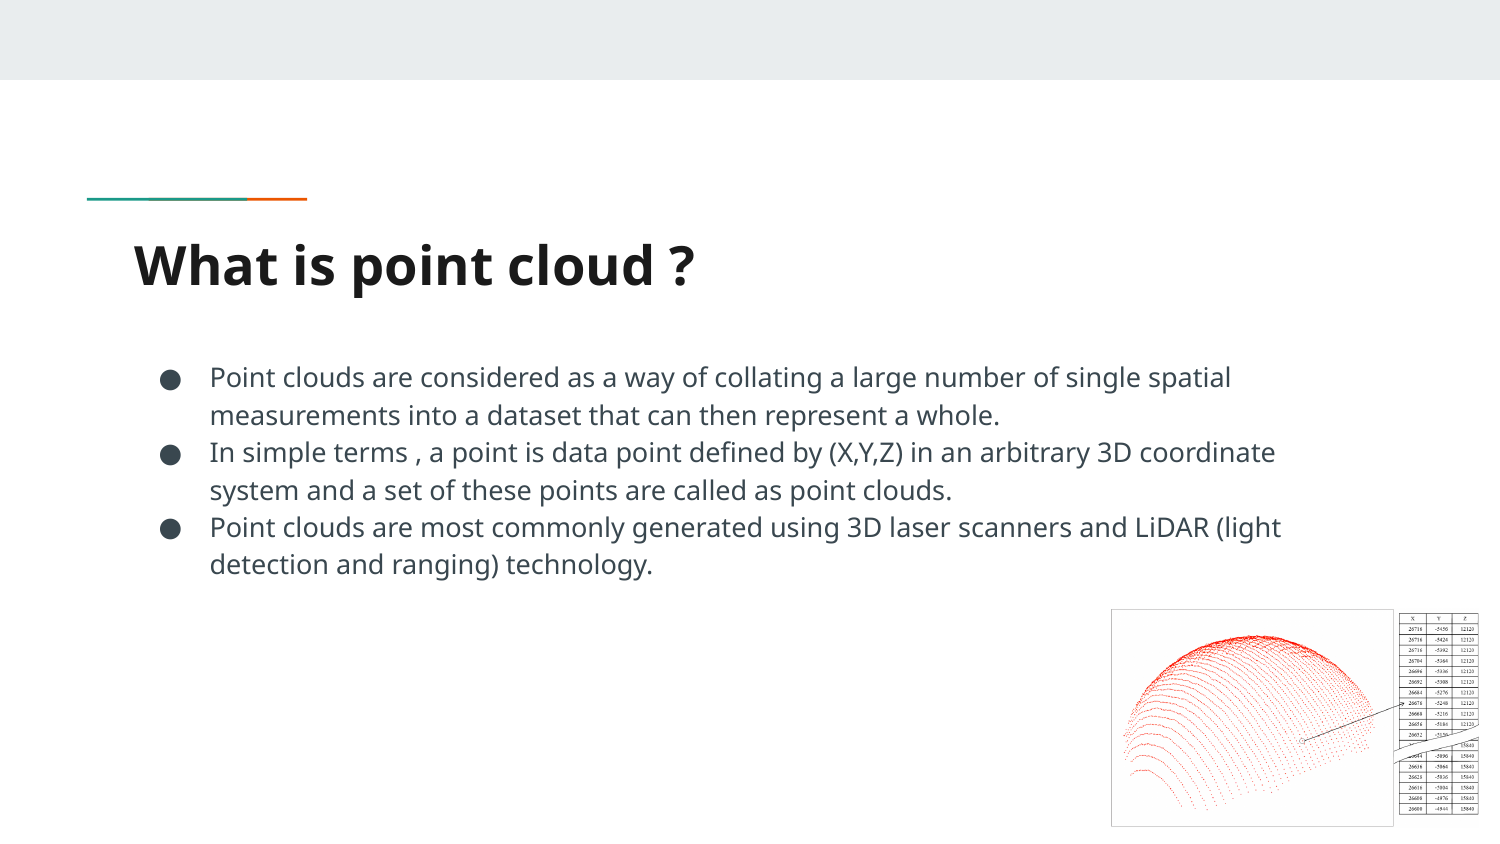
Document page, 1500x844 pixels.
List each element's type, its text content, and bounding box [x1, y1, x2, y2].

list Point clouds are considered as a way of collating a large number of single spatial measurements into a dataset that can then represent a whole. In simple terms , a point is data point defined by (X,Y,Z) in an arbitrary 3D coordinate system and a set of these points are called as point clouds. Point clouds are most commonly generated using 3D laser scanners and LiDAR (light detection and ranging) technology. [119, 341, 1381, 712]
title What is point cloud ? [119, 216, 1381, 305]
picture [1110, 608, 1479, 828]
